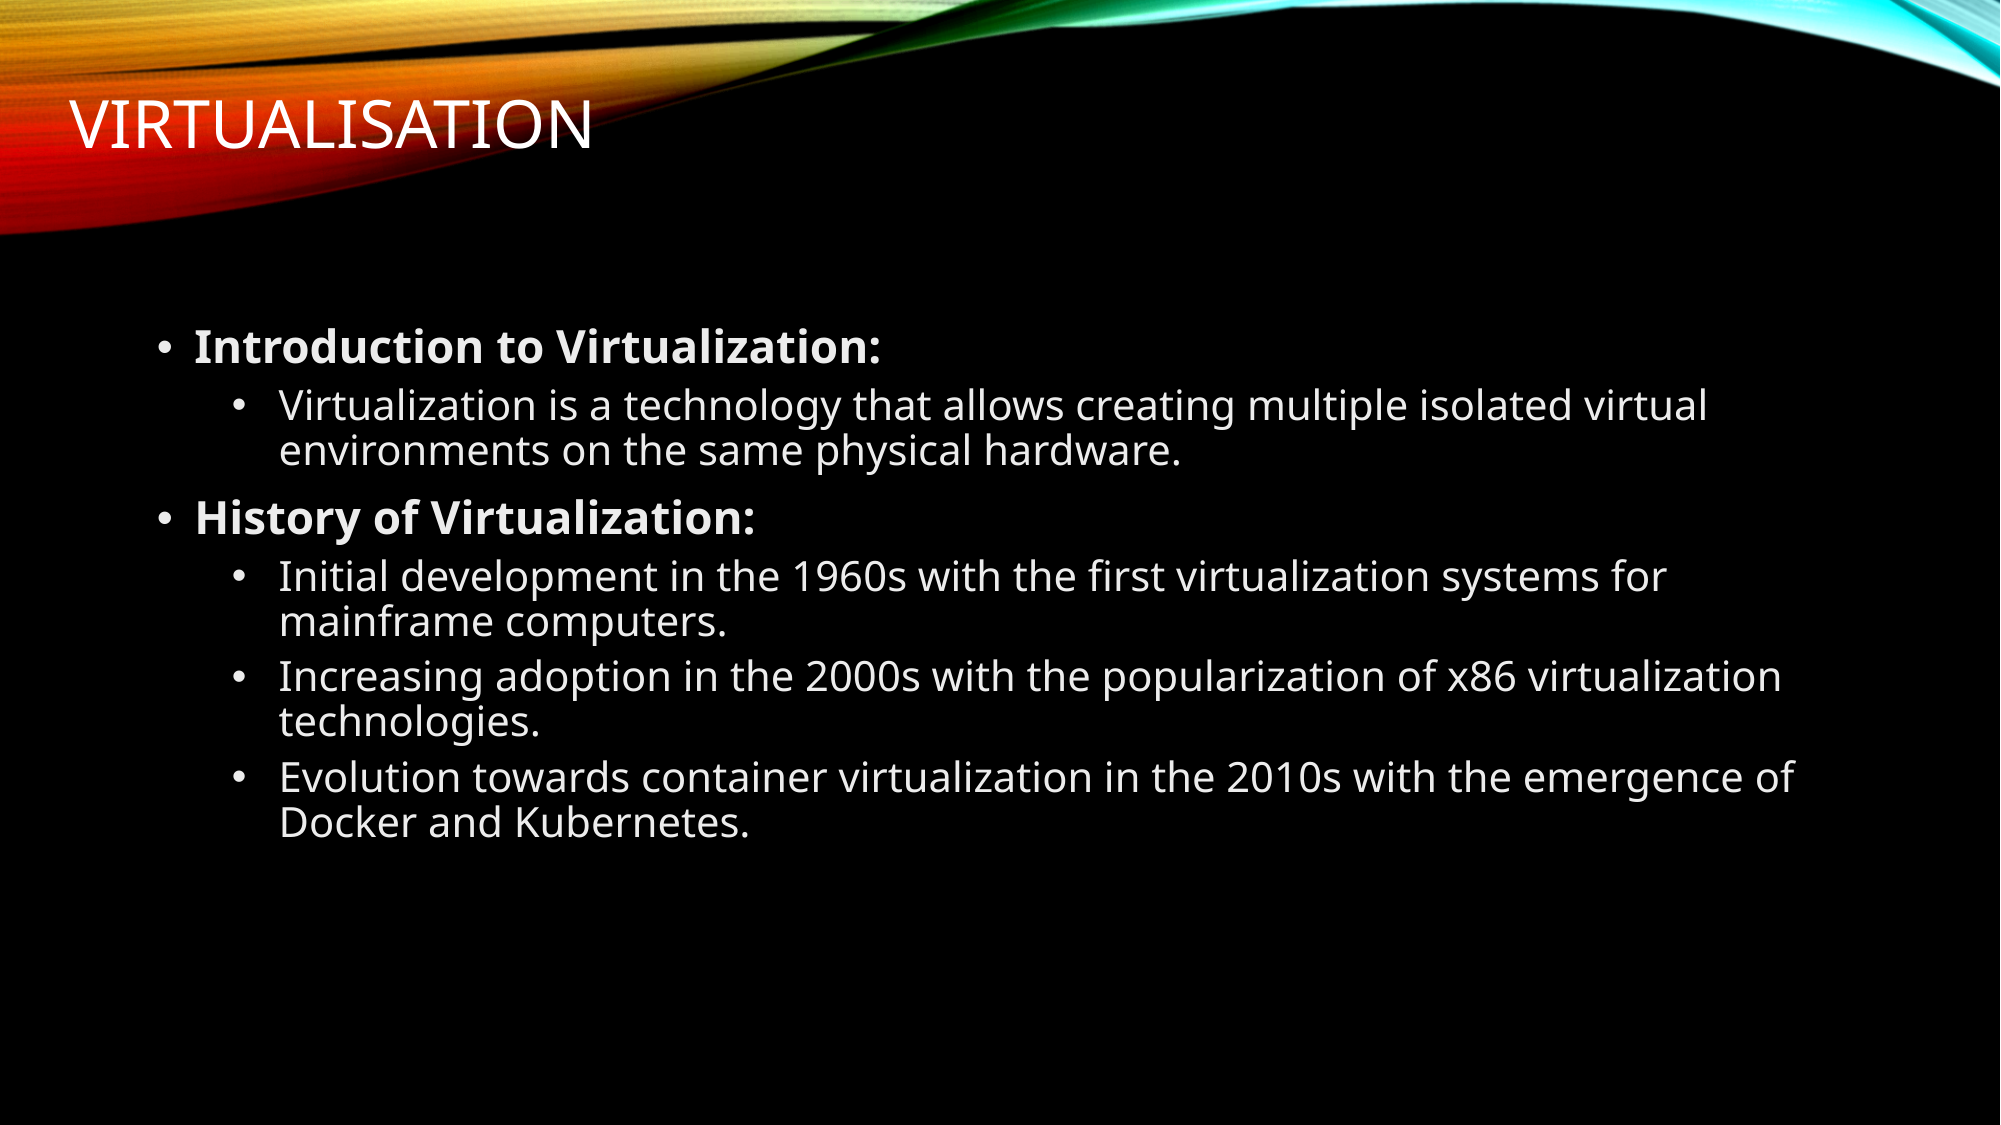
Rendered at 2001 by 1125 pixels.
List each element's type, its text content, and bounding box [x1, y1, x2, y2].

title VIRTUALISATION [54, 64, 1946, 191]
list Introduction to Virtualization: Virtualization is a technology that allows creating multiple isolated virtual environments on the same physical hardware. History of Virtualization: Initial development in the 1960s with the first virtualization systems for mainframe computers. Increasing adoption in the 2000s with the popularization of x86 virtualization technologies. Evolution towards container virtualization in the 2010s with the emergence of Docker and Kubernetes. [141, 317, 1819, 1002]
picture [0, 0, 2000, 237]
